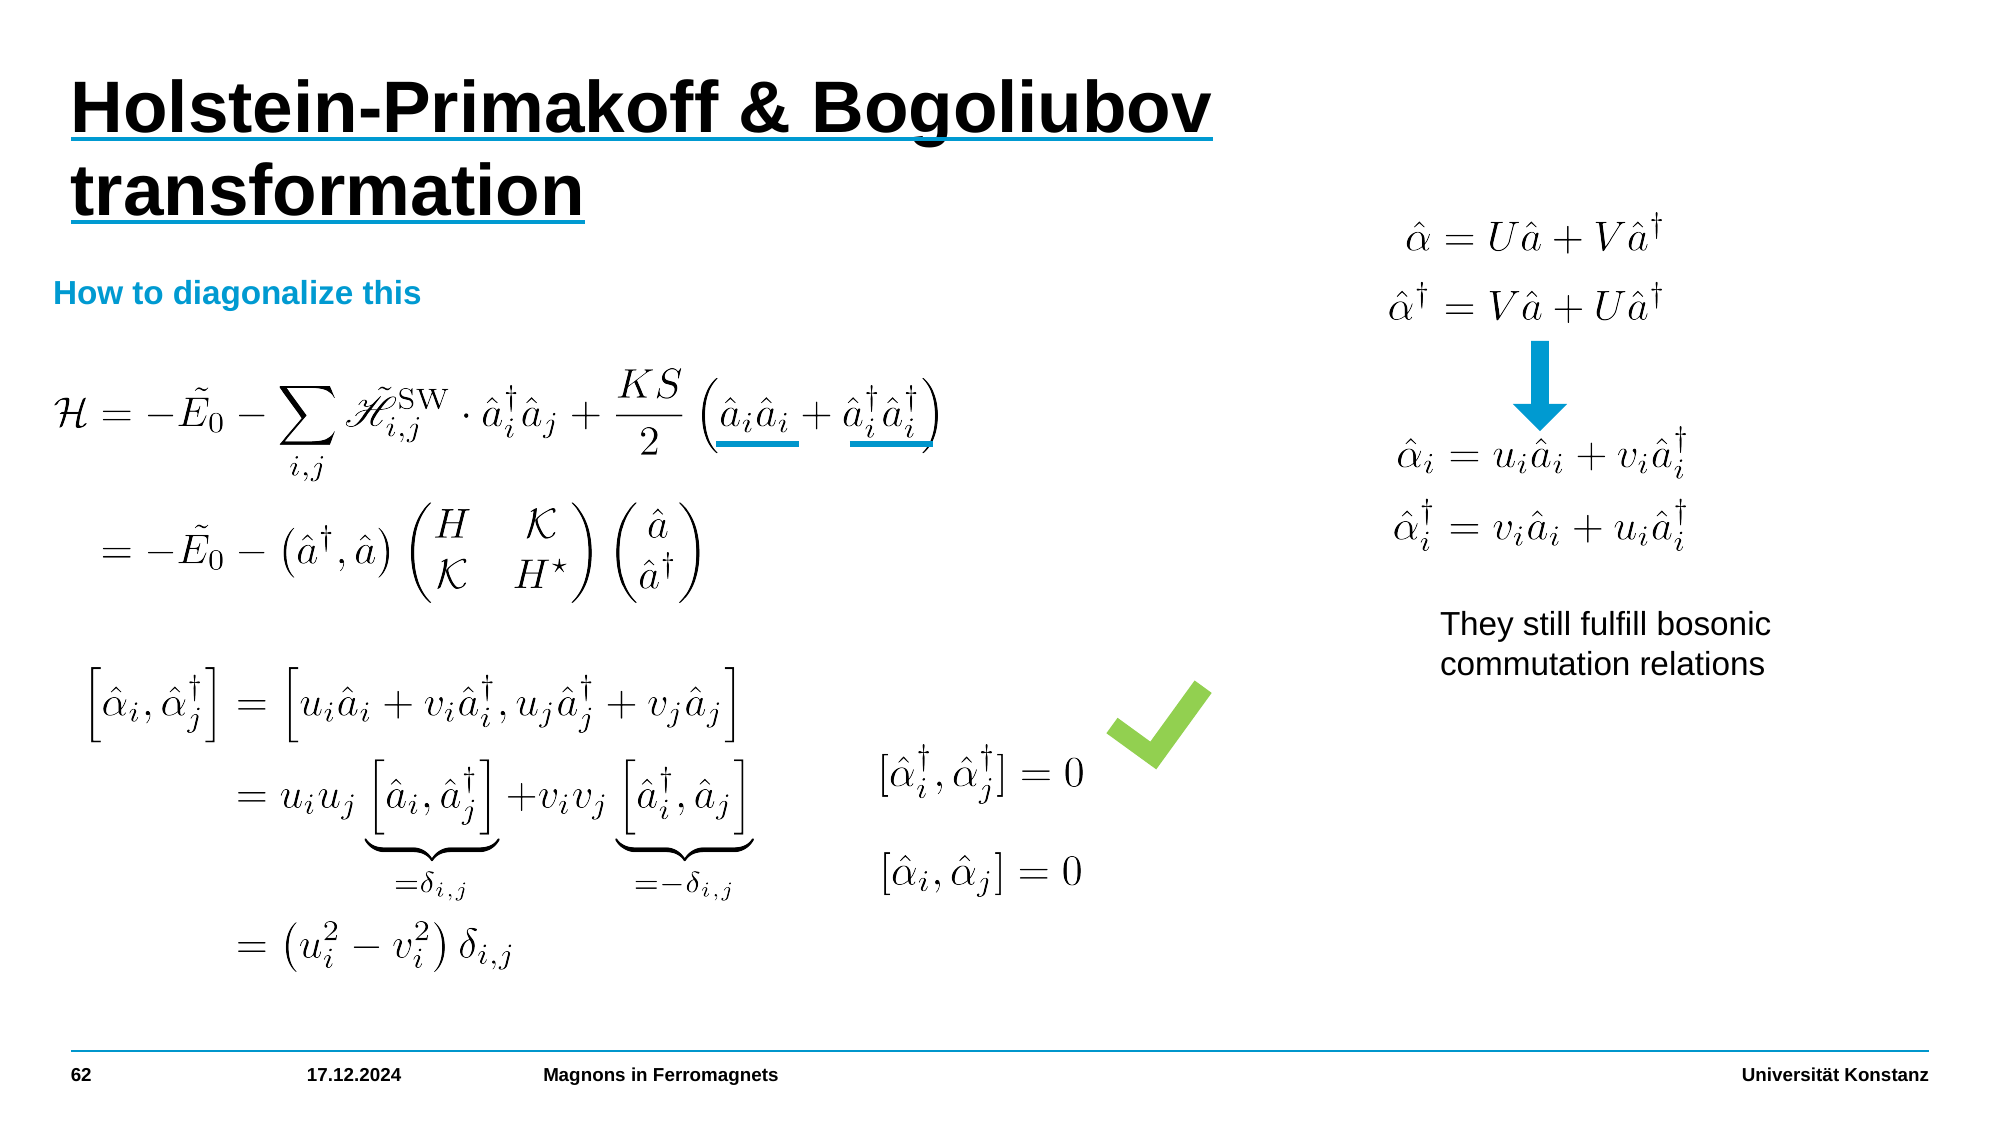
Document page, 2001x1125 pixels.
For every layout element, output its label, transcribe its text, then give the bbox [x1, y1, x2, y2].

text_box [1104, 678, 1214, 772]
list How to diagonalize this [53, 267, 967, 941]
picture [1389, 211, 1662, 323]
picture [91, 667, 755, 972]
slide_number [306, 1058, 512, 1094]
slide_number 62 [70, 1058, 276, 1094]
picture [882, 744, 1084, 804]
text_box [1510, 338, 1570, 424]
title Holstein-Primakoff & Bogoliubov transformation [70, 66, 1721, 268]
picture [1394, 426, 1686, 552]
text_box They still fulfill bosonic commutation relations [1425, 594, 1898, 689]
picture [884, 852, 1082, 897]
footer Magnons in Ferromagnets [543, 1058, 1489, 1094]
picture [54, 368, 938, 603]
